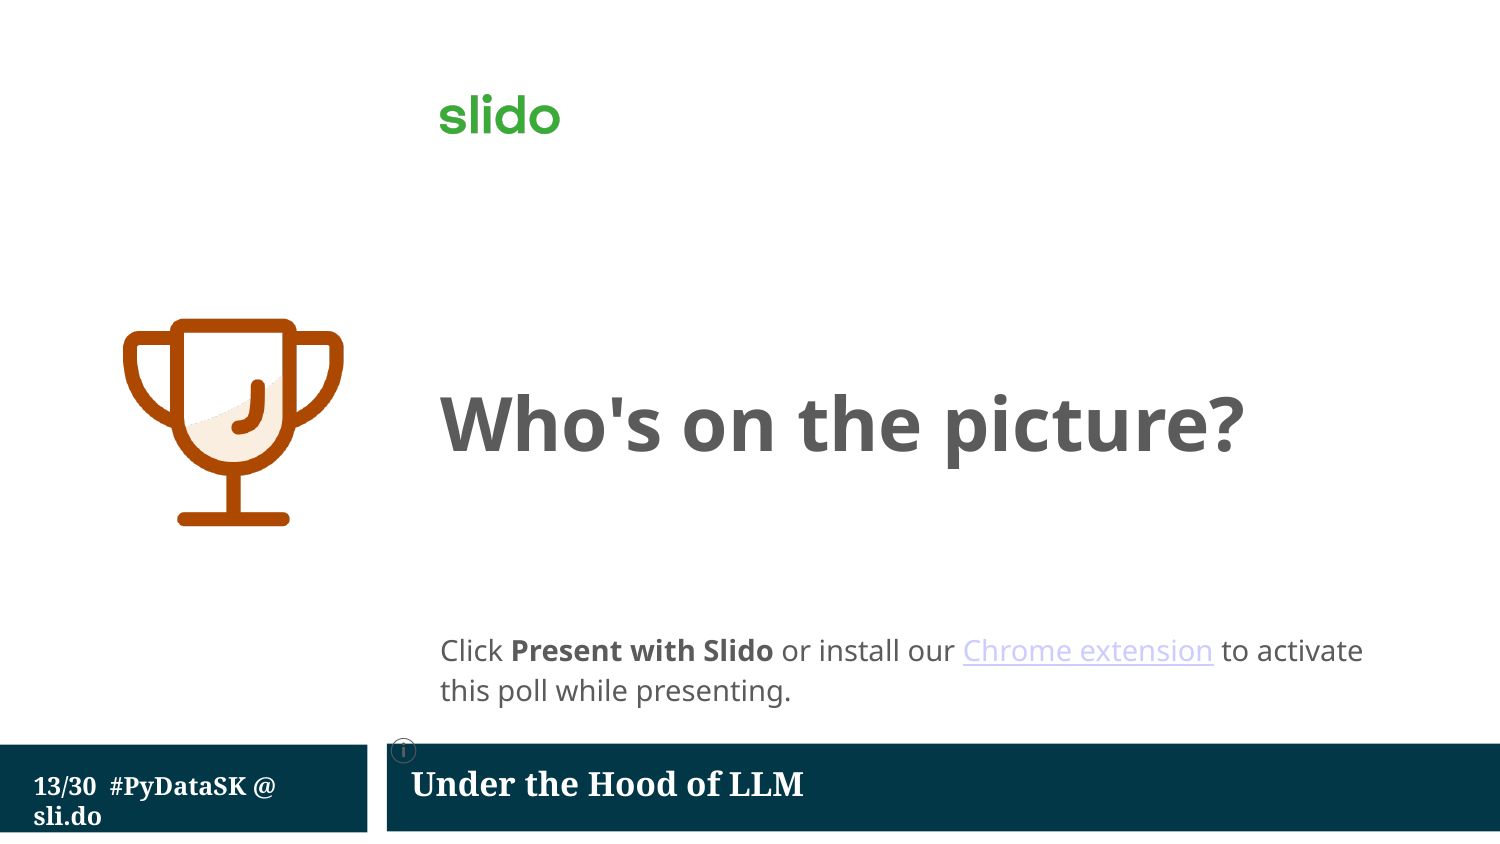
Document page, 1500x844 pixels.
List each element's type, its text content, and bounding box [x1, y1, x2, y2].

picture [72, 812, 78, 825]
picture [83, 271, 384, 572]
picture [89, 812, 93, 824]
text_box ⓘ [375, 718, 425, 782]
picture [35, 812, 44, 824]
picture [80, 808, 84, 824]
picture [428, 83, 573, 147]
text_box Under the Hood of LLM [400, 740, 1500, 826]
text_box Click Present with Slido or install our Chrome extension to activate this poll while presenting. [425, 638, 1417, 702]
picture [96, 812, 100, 824]
text_box 13/30 #PyDataSK @ sli.do [22, 764, 362, 808]
text_box Who's on the picture? [425, 316, 1417, 528]
